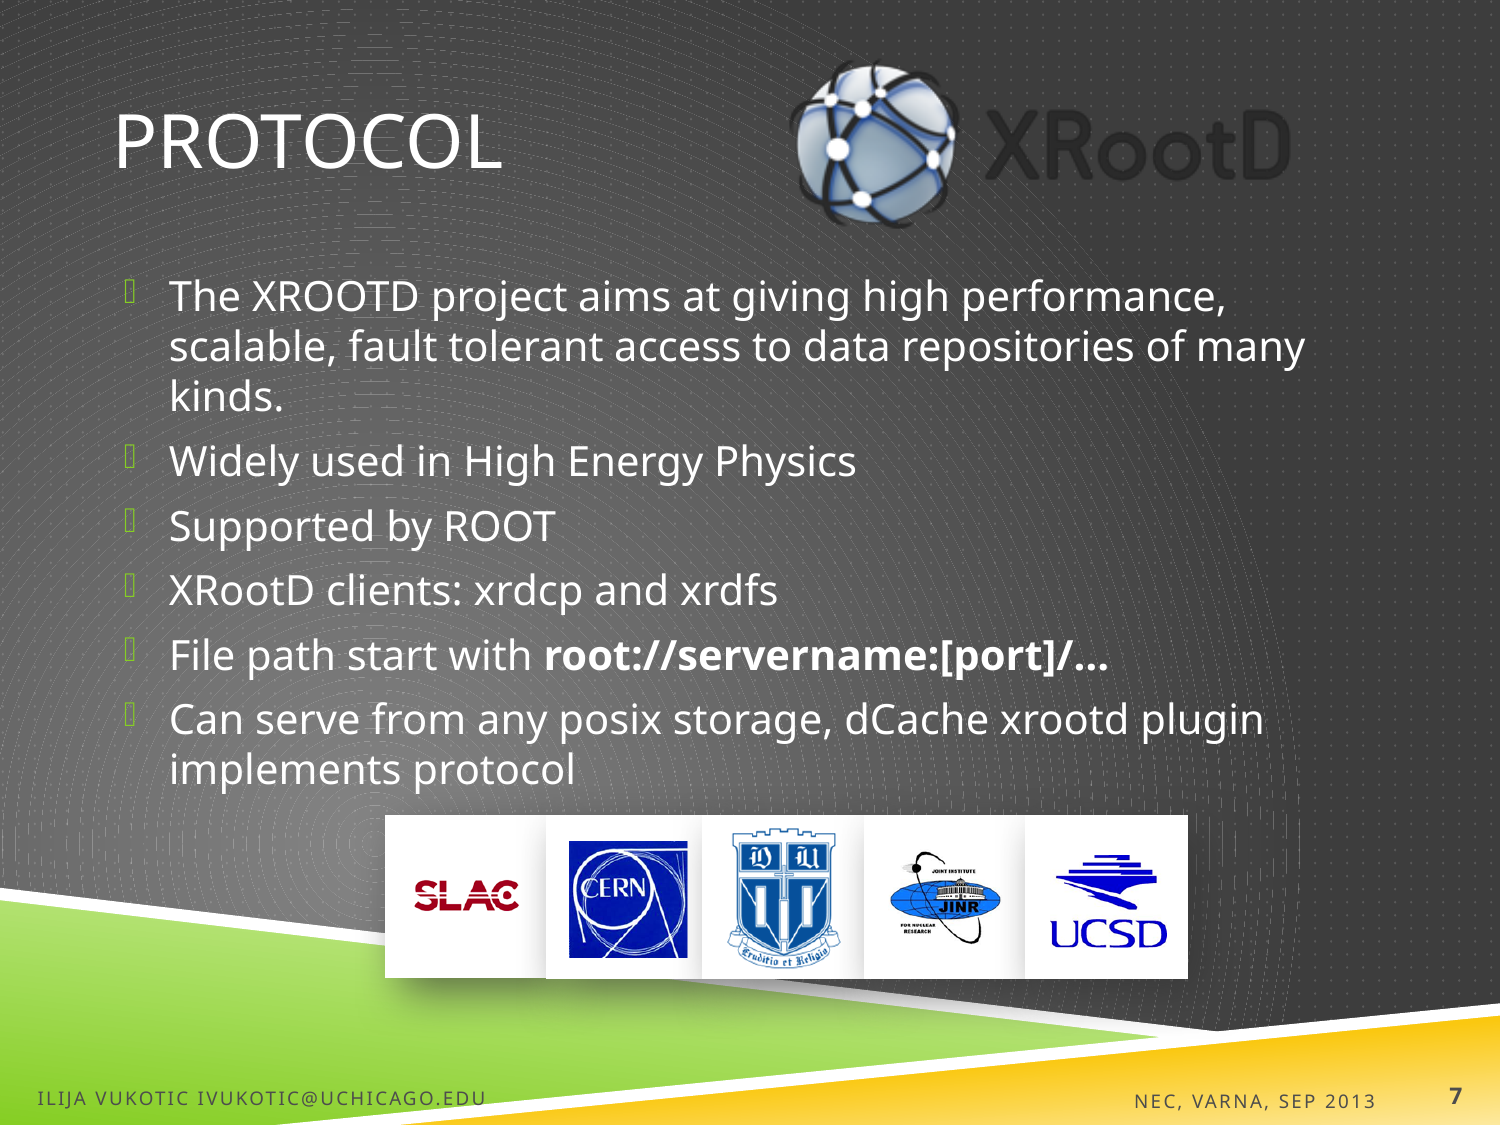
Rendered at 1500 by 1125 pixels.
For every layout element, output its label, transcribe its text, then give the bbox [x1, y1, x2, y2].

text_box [385, 815, 1188, 979]
list The XROOTD project aims at giving high performance, scalable, fault tolerant access to data repositories of many kinds. Widely used in High Energy Physics Supported by ROOT XRootD clients: xrdcp and xrdfs File path start with root://servername:[port]/… Can serve from any posix storage, dCache xrootd plugin implements protocol [112, 262, 1388, 875]
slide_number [1050, 1052, 1375, 1113]
footer Ilija Vukotic ivukotic@uchicago.edu [37, 1052, 513, 1113]
picture [786, 56, 1293, 233]
title protocol [112, 45, 1388, 233]
slide_number 7 [1387, 1052, 1463, 1113]
